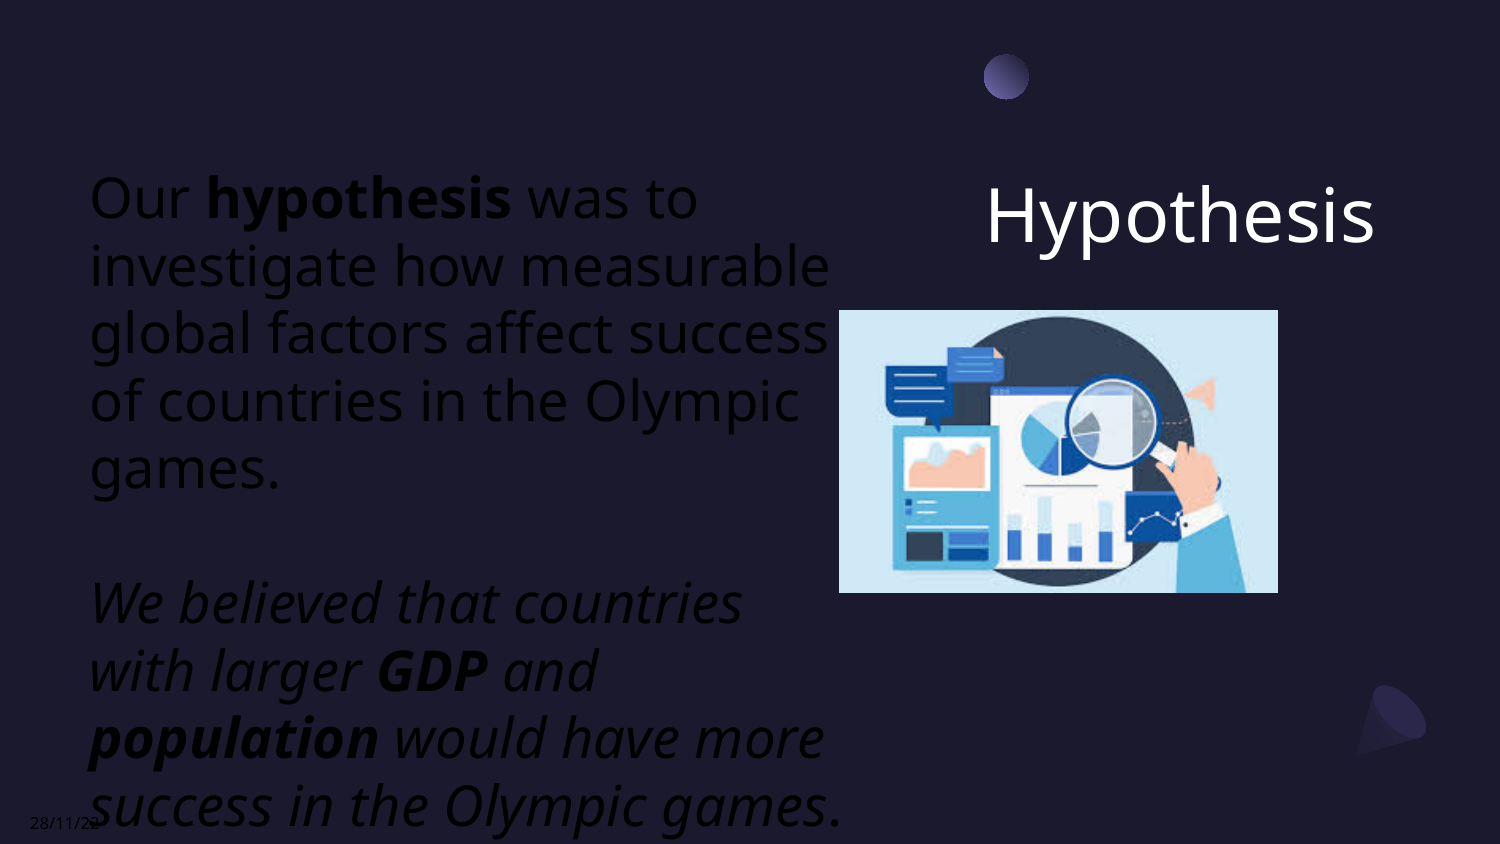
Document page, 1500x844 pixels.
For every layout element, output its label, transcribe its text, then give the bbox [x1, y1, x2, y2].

picture [0, 0, 1278, 844]
title Hypothesis [984, 129, 1423, 259]
